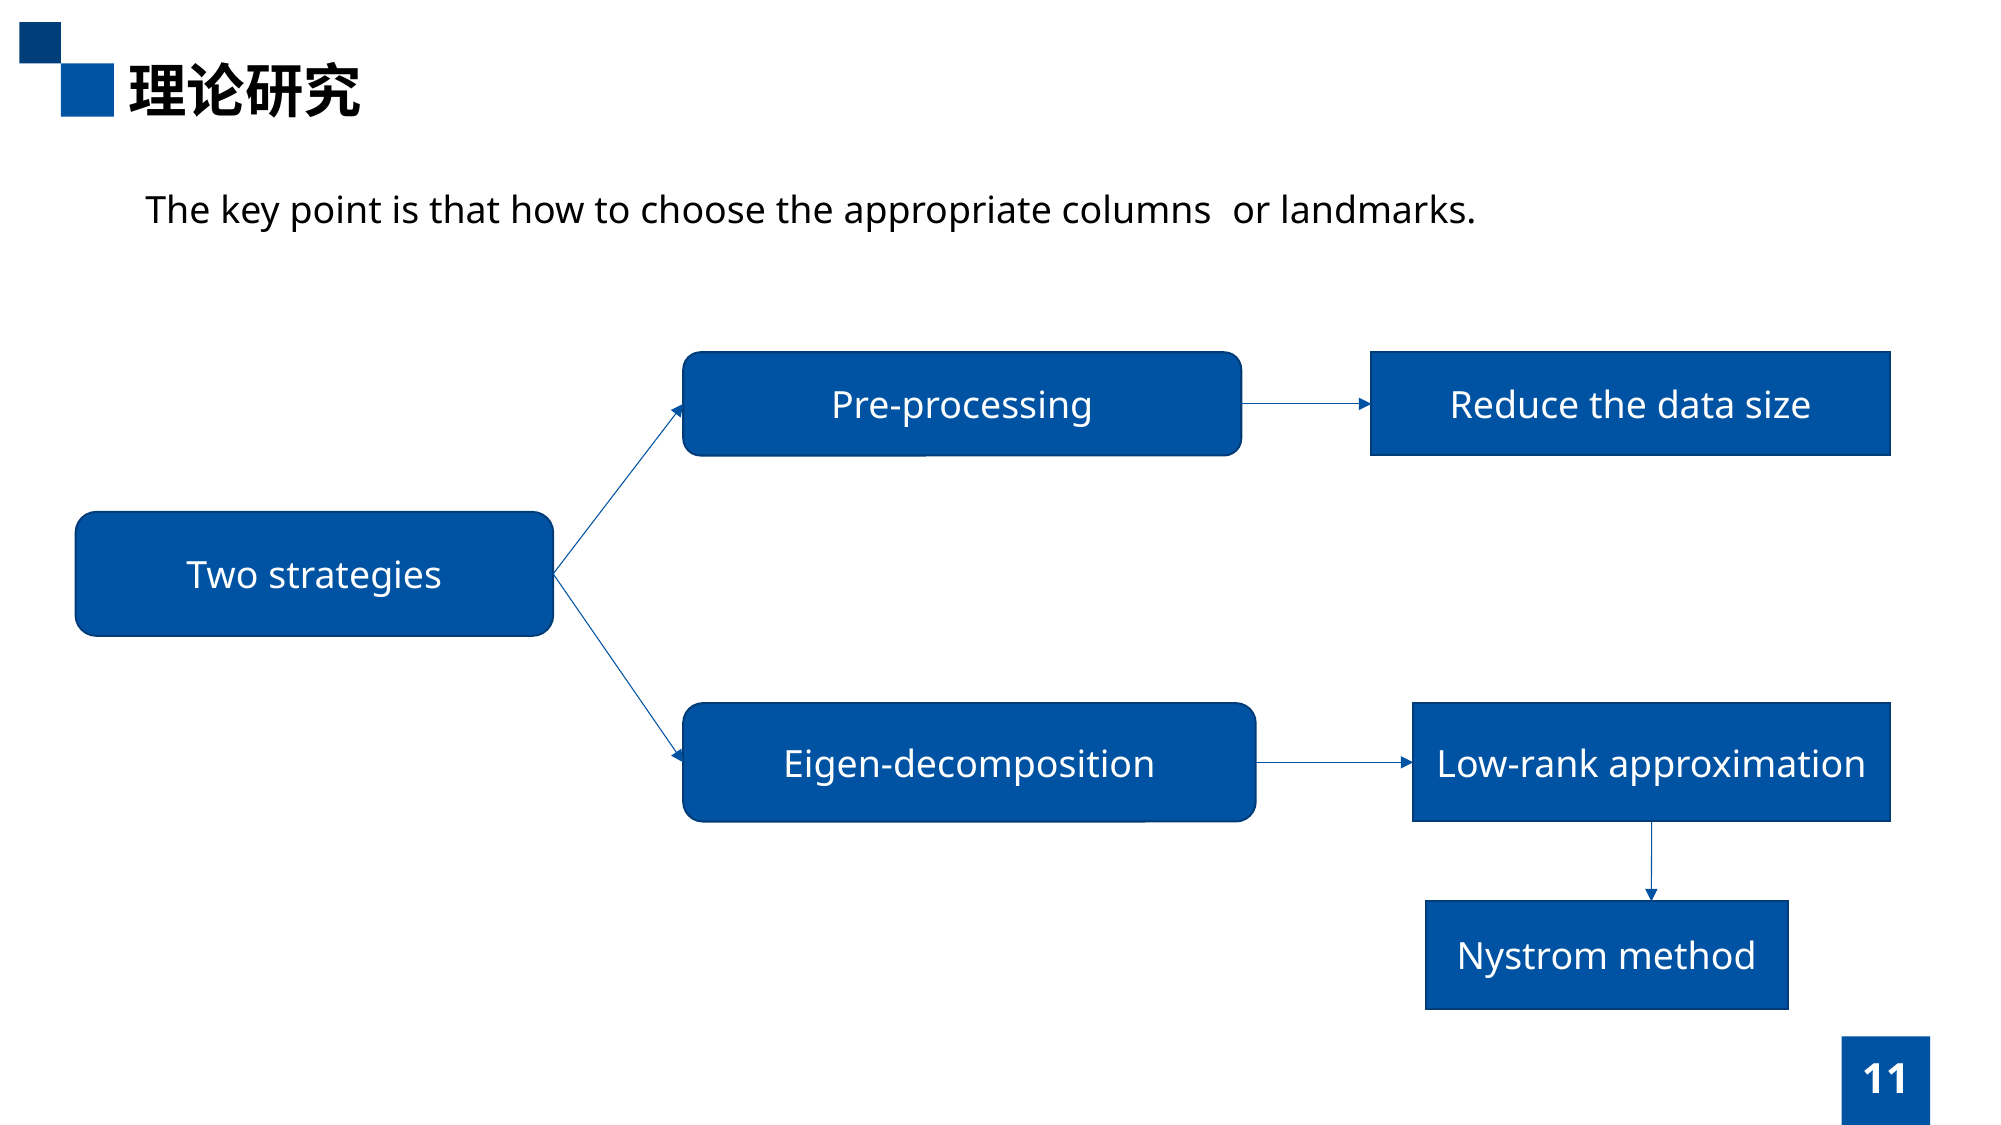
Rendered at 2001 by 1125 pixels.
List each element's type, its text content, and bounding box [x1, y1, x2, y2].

text_box The key point is that how to choose the appropriate columns or landmarks. [130, 178, 1875, 239]
slide_number 11 [1771, 1050, 2000, 1111]
text_box 理论研究 [113, 47, 1000, 132]
text_box Low-rank approximation [1412, 702, 1891, 822]
text_box Pre-processing [682, 351, 1243, 457]
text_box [553, 403, 684, 573]
text_box Two strategies [74, 510, 553, 637]
text_box Eigen-decomposition [682, 702, 1257, 823]
text_box Nystrom method [1425, 900, 1789, 1010]
text_box Reduce the data size [1370, 351, 1891, 456]
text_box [553, 573, 684, 763]
